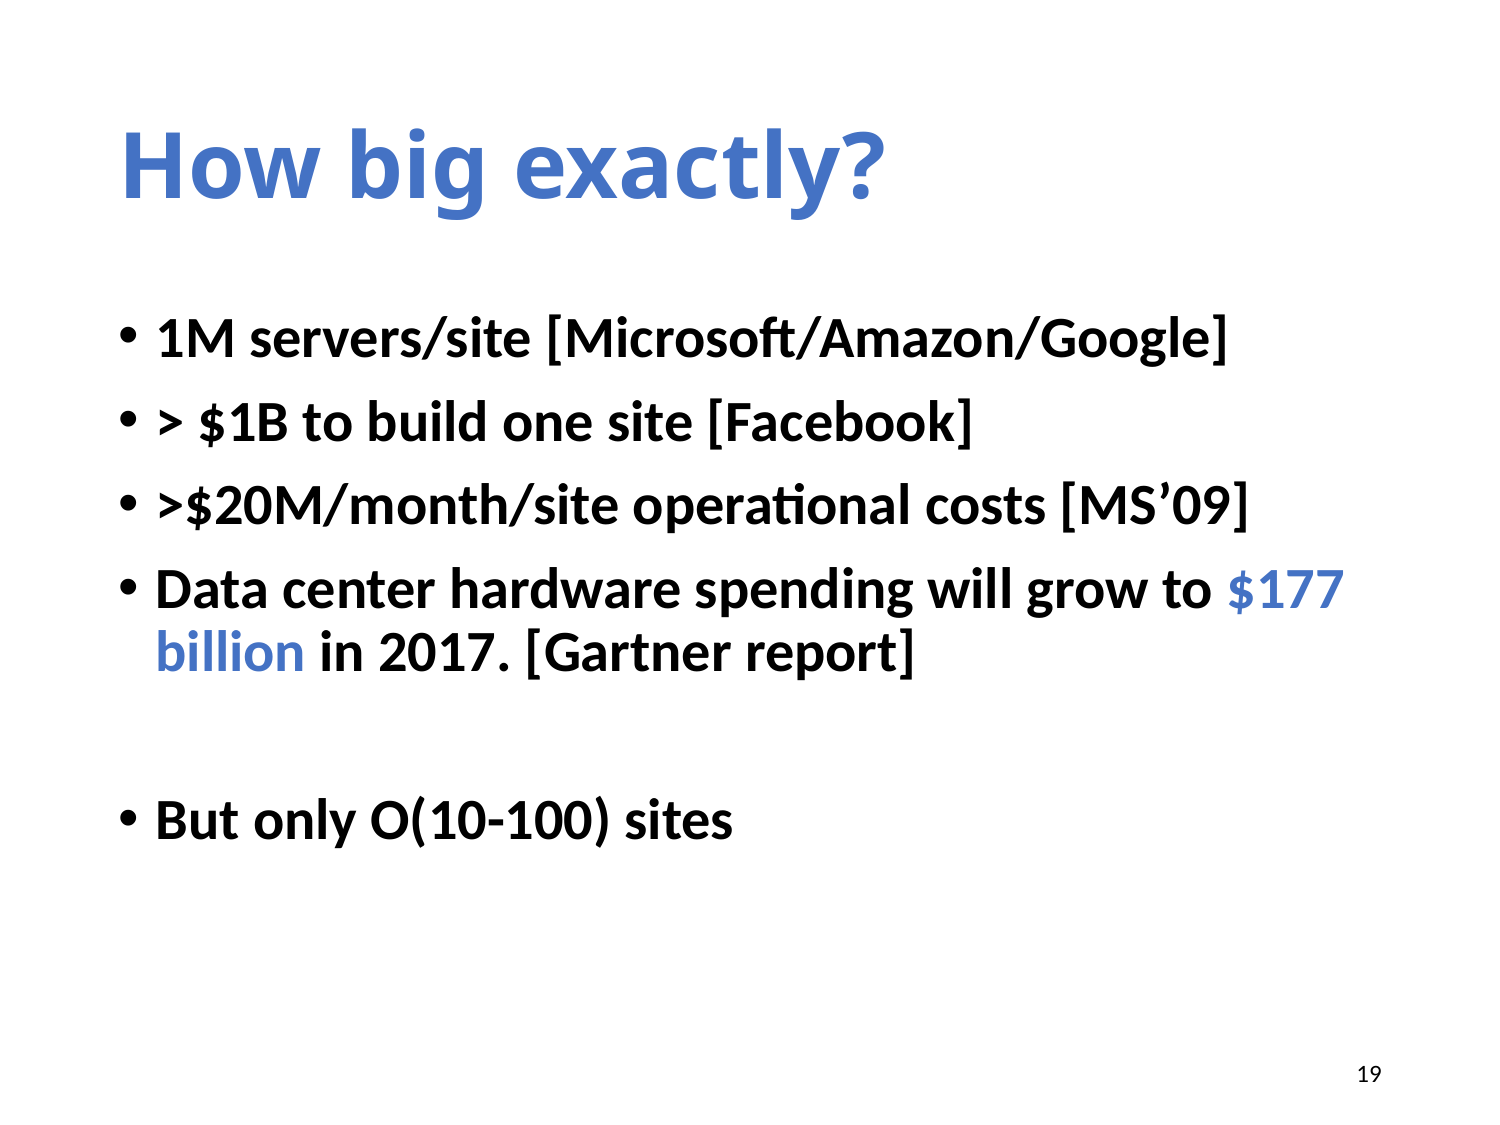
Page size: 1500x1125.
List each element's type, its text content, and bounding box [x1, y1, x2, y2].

slide_number 19 [1059, 1042, 1397, 1103]
title How big exactly? [103, 59, 1397, 278]
list 1M servers/site [Microsoft/Amazon/Google] > $1B to build one site [Facebook] >$20M/month/site operational costs [MS’09] Data center hardware spending will grow to $177 billion in 2017. [Gartner report] But only O(10-100) sites [103, 299, 1397, 1014]
